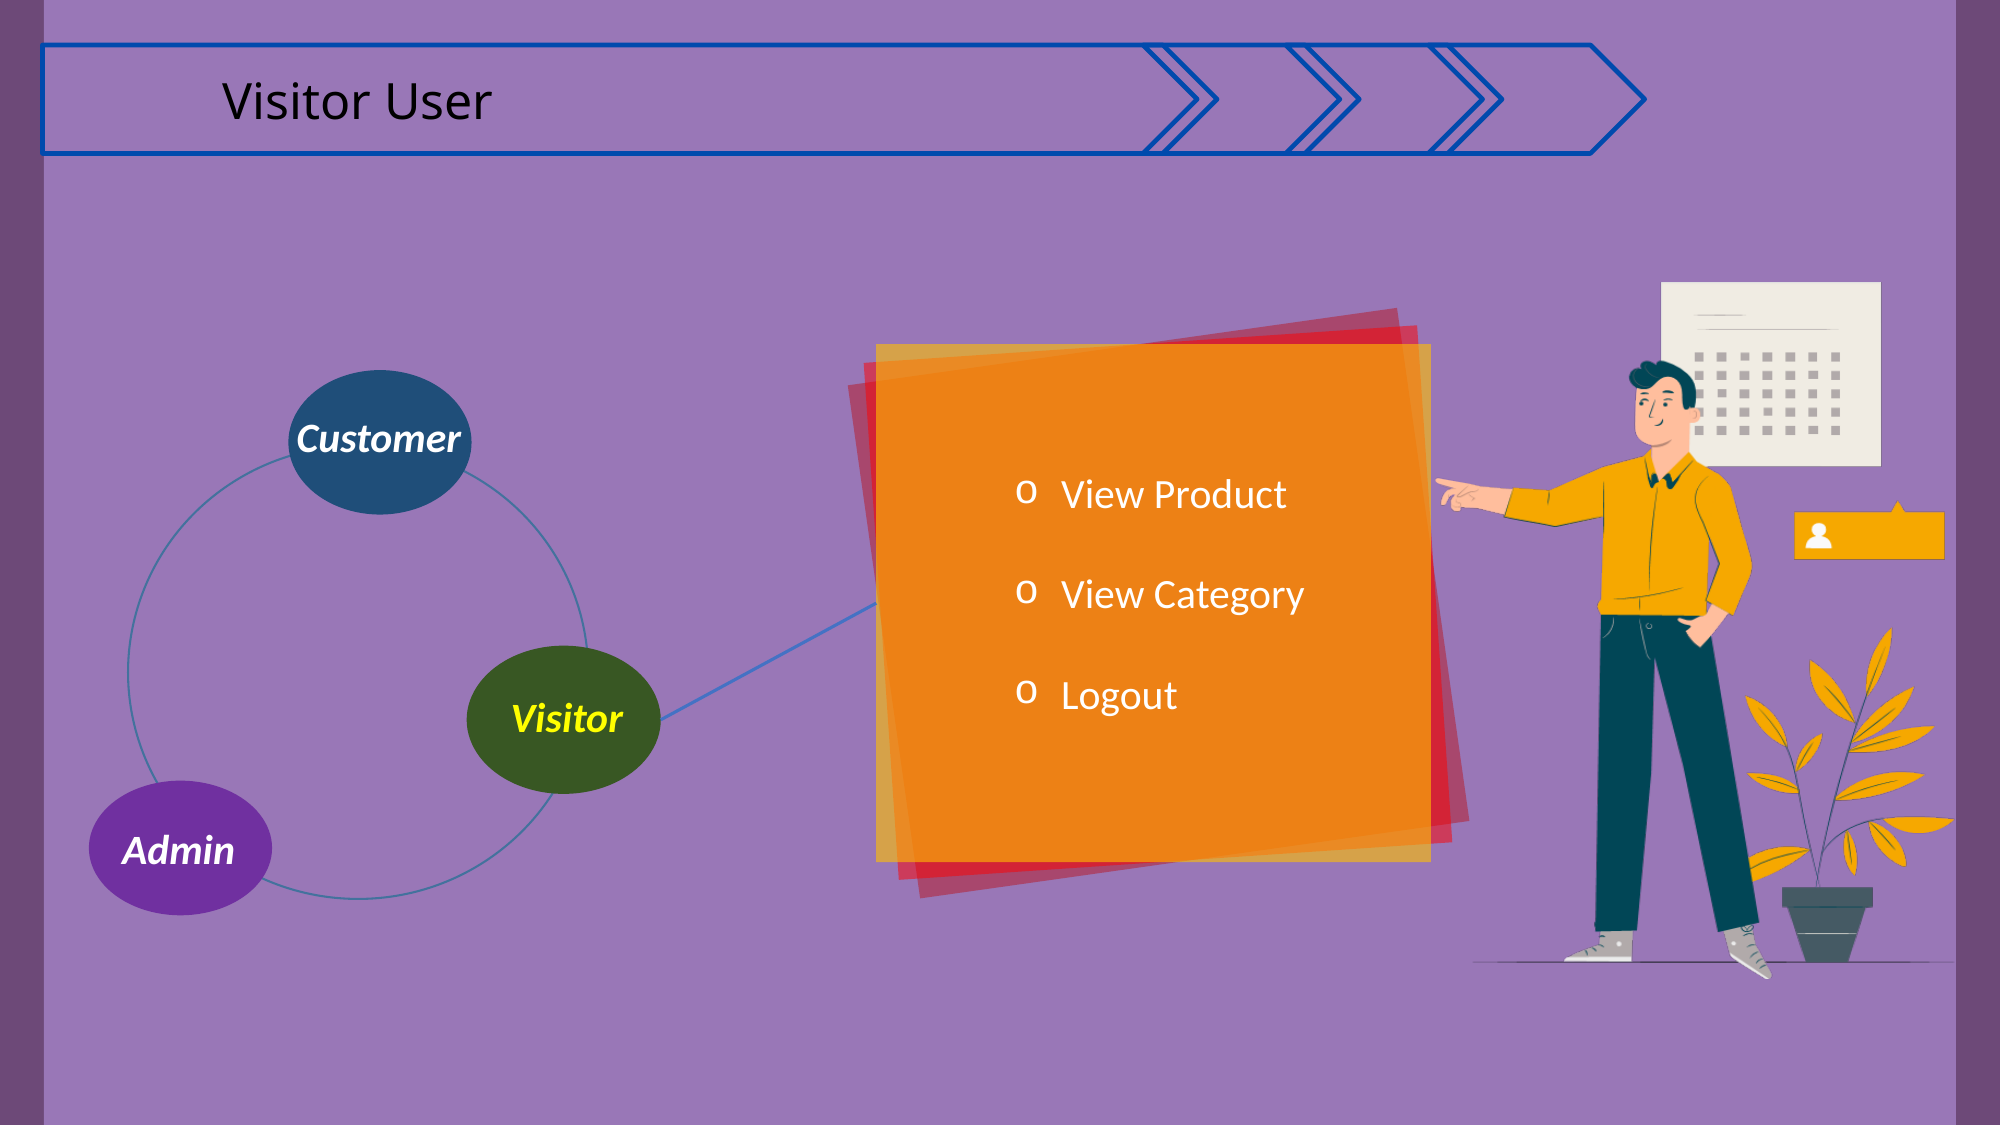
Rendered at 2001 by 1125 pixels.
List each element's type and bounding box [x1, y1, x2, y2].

text_box [847, 383, 876, 586]
text_box [876, 343, 1435, 863]
picture [1435, 282, 1959, 979]
text_box [107, 351, 653, 934]
text_box [917, 863, 1172, 899]
text_box [660, 603, 877, 720]
text_box [42, 44, 1645, 154]
text_box [1147, 307, 1400, 343]
text_box [43, 0, 1957, 1125]
